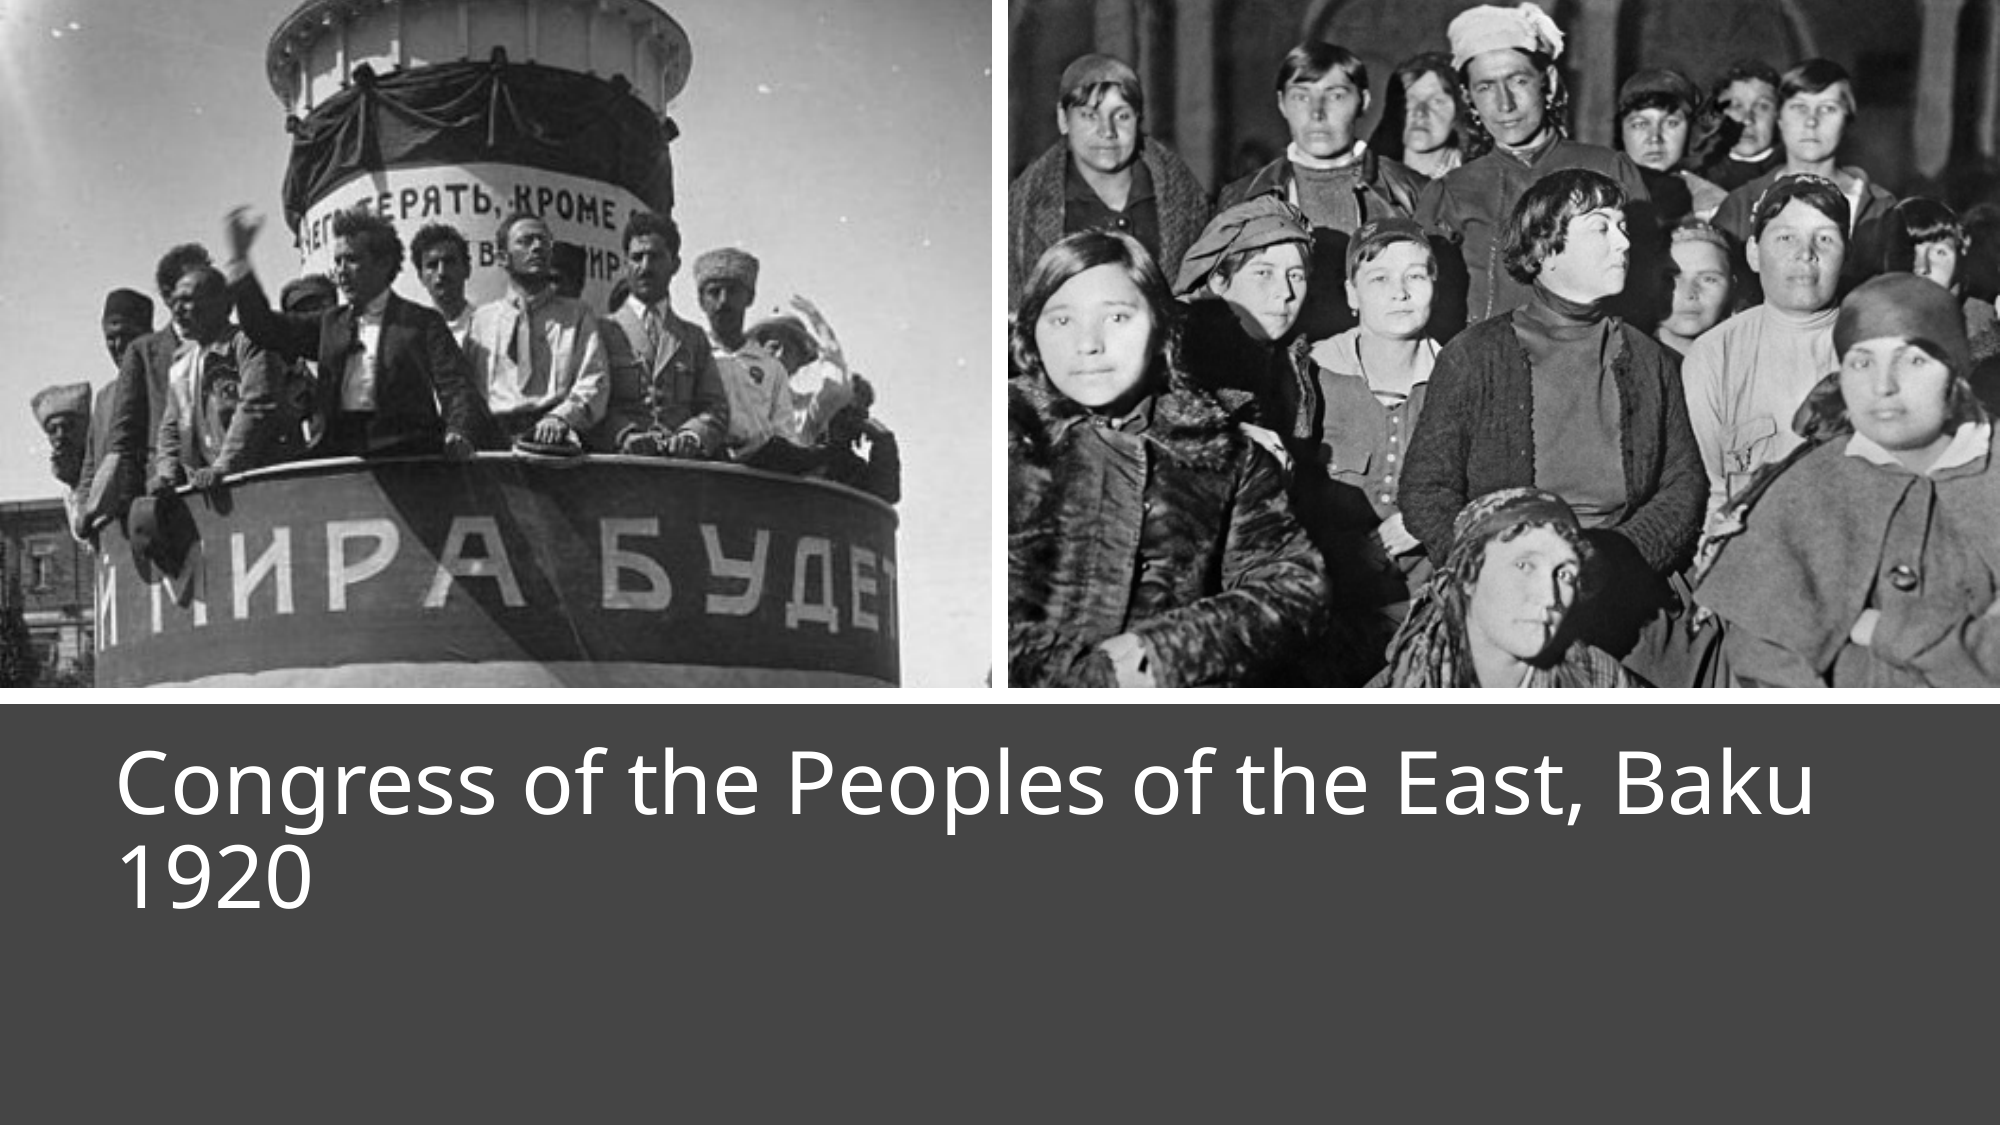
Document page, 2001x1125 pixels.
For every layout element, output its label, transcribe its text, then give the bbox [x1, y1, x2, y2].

title Congress of the Peoples of the East, Baku 1920 [99, 719, 1892, 936]
picture [0, 0, 999, 695]
picture [1001, 0, 2000, 695]
